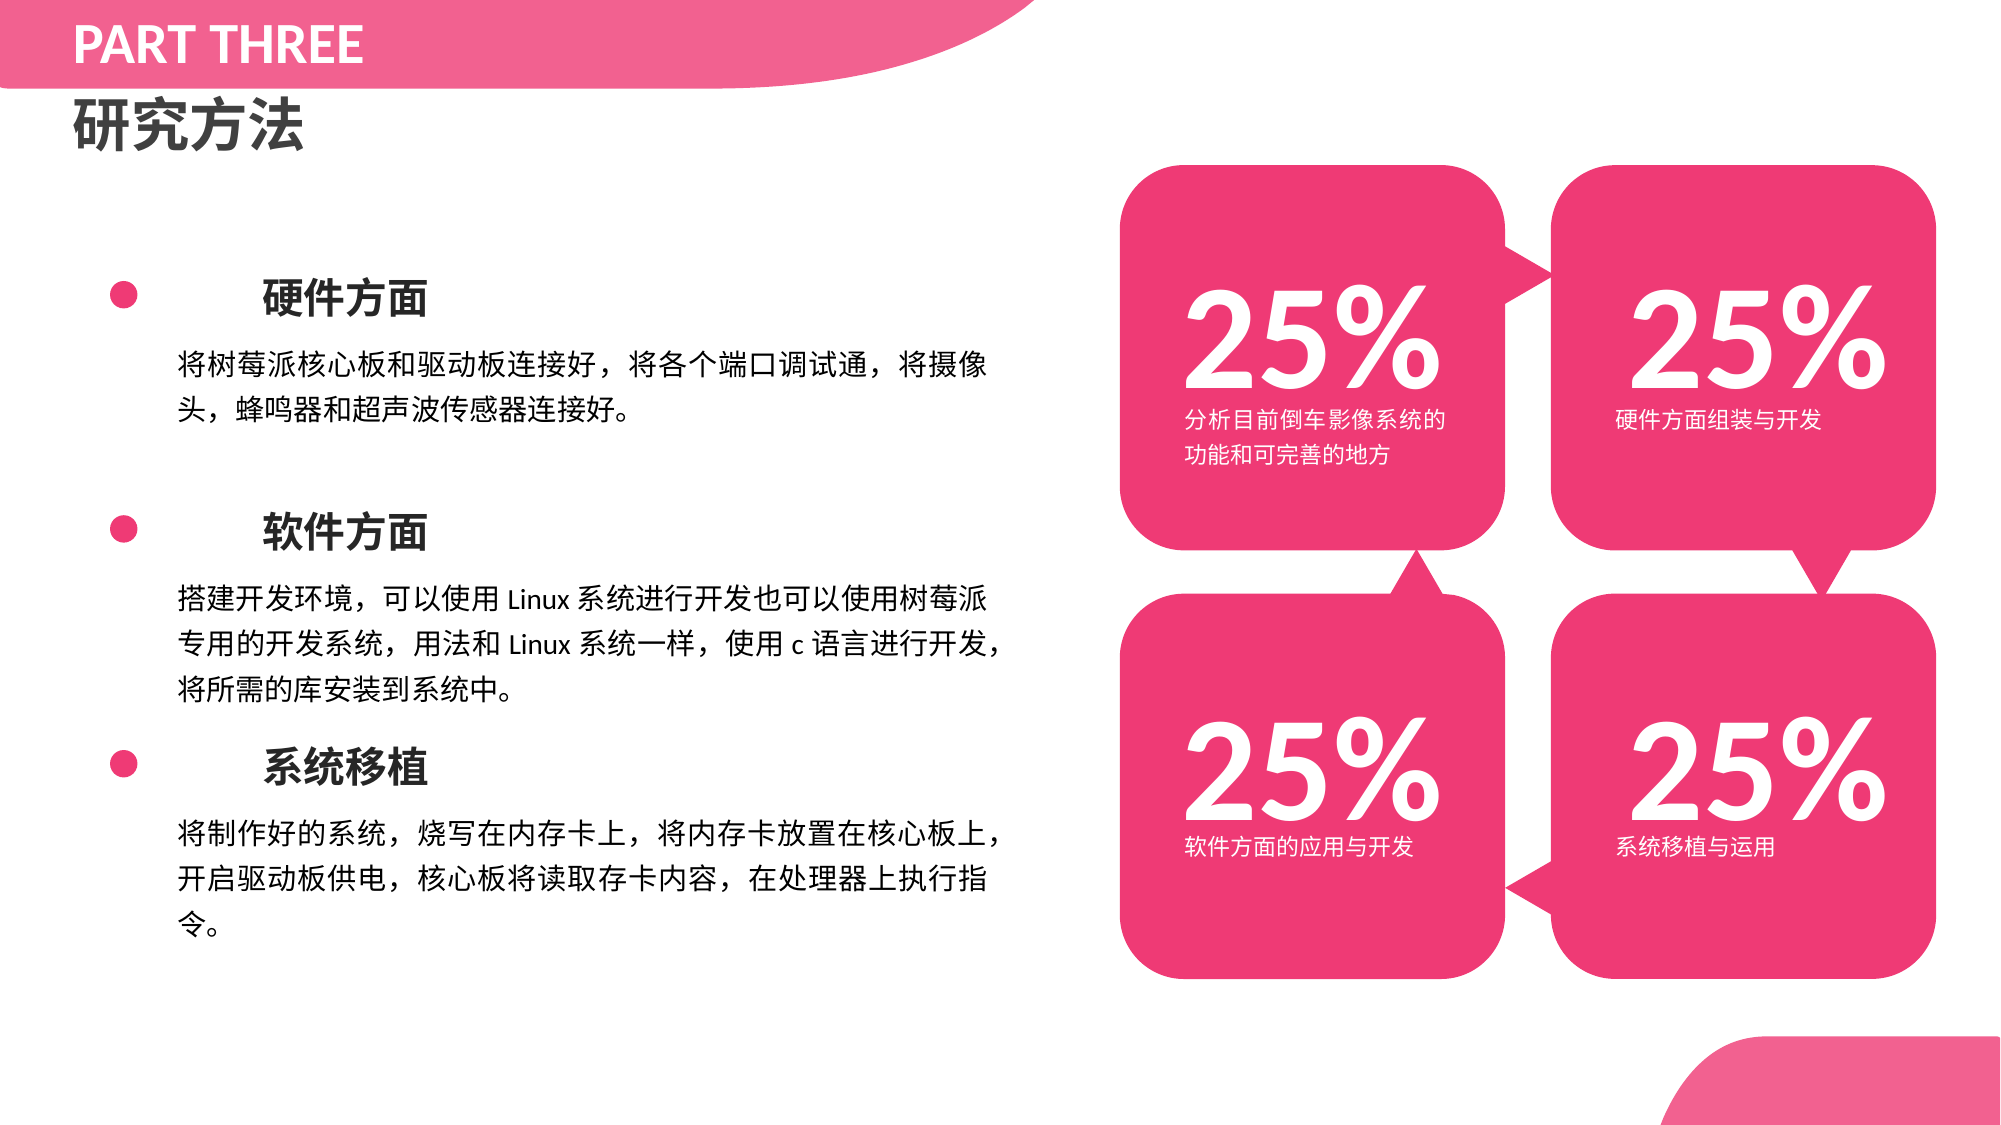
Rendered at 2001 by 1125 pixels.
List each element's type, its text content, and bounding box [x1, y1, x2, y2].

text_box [1505, 593, 1972, 979]
list 研究方法 [58, 88, 620, 166]
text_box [1099, 548, 1526, 979]
text_box 将树莓派核心板和驱动板连接好，将各个端口调试通，将摄像头，蜂鸣器和超声波传感器连接好。 [162, 328, 1003, 434]
text_box [108, 514, 139, 544]
text_box [108, 748, 139, 779]
text_box 搭建开发环境，可以使用Linux系统进行开发也可以使用树莓派专用的开发系统，用法和Linux系统一样，使用c语言进行开发，将所需的库安装到系统中。 [162, 562, 1003, 714]
text_box 系统移植 [247, 733, 444, 797]
text_box 硬件方面 [247, 264, 444, 328]
text_box [108, 279, 139, 310]
text_box 软件方面 [247, 498, 444, 562]
list PART THREE [58, 6, 412, 83]
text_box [1099, 165, 1545, 551]
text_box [1545, 165, 1972, 593]
text_box 将制作好的系统，烧写在内存卡上，将内存卡放置在核心板上，开启驱动板供电，核心板将读取存卡内容，在处理器上执行指令。 [162, 797, 1003, 949]
